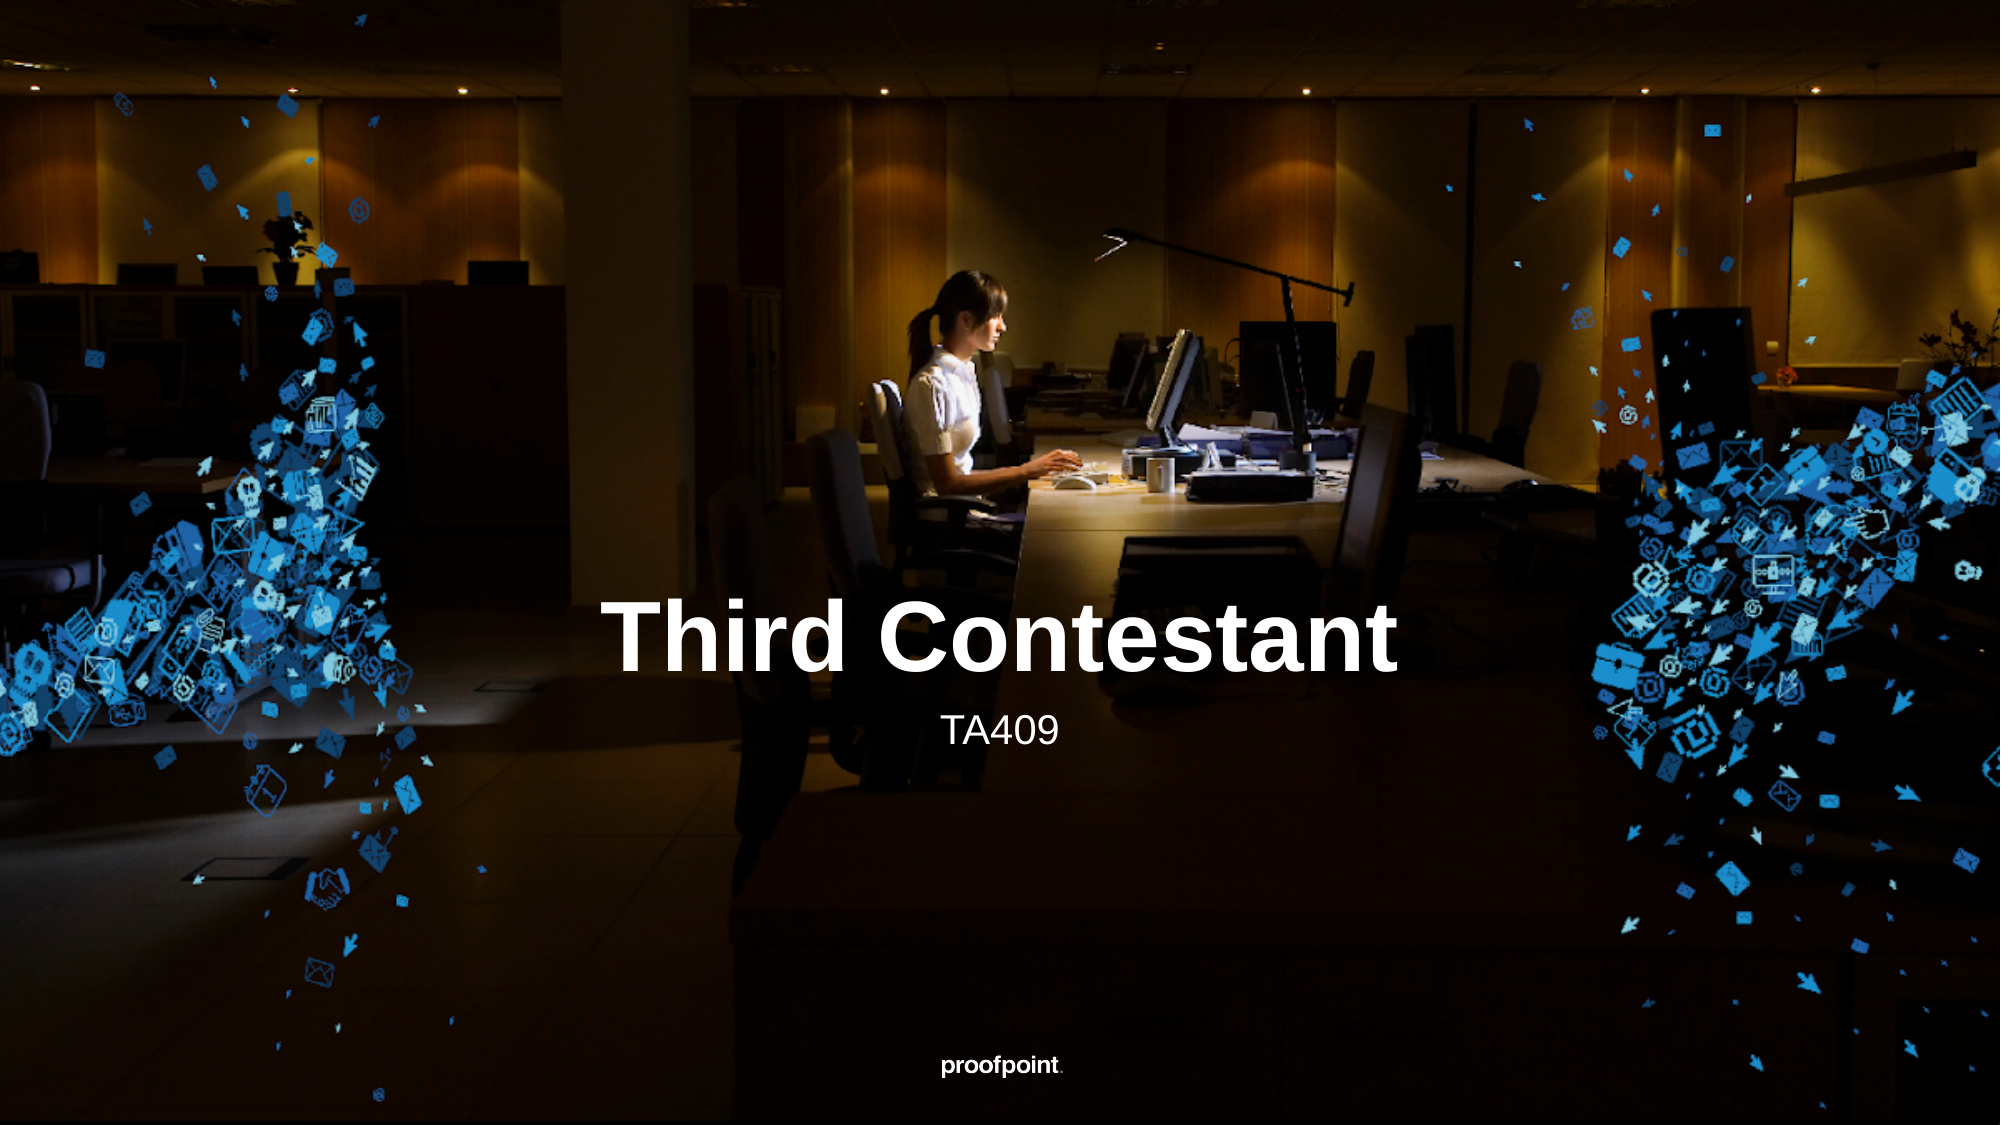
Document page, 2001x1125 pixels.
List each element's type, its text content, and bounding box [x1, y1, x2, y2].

subtitle TA409 [249, 700, 1750, 973]
picture [0, 0, 2000, 1125]
title Third Contestant [249, 241, 1750, 700]
